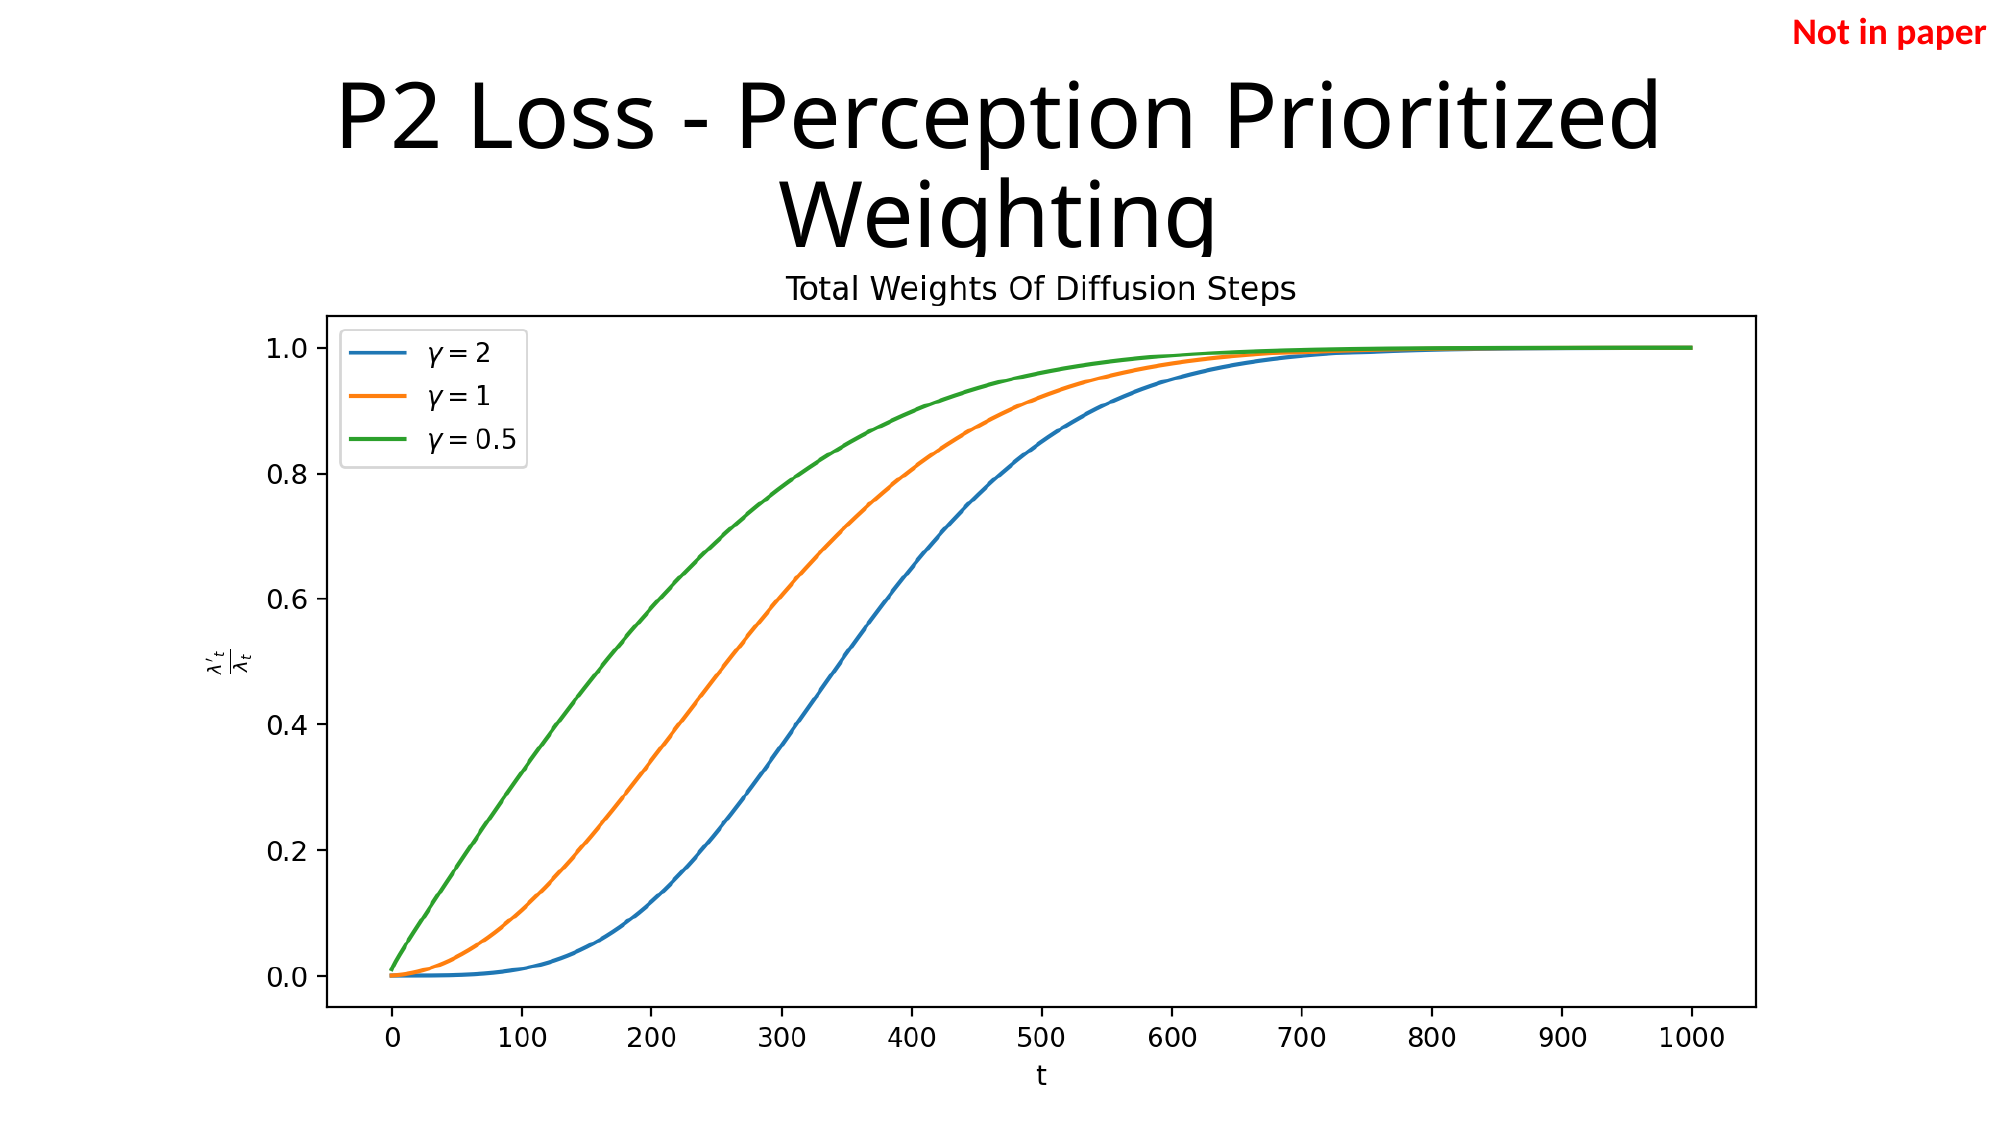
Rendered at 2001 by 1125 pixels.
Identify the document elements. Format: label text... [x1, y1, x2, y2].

picture [188, 257, 1812, 1090]
text_box Not in paper [1777, 0, 2000, 60]
title P2 Loss - Perception Prioritized Weighting [137, 59, 1863, 278]
